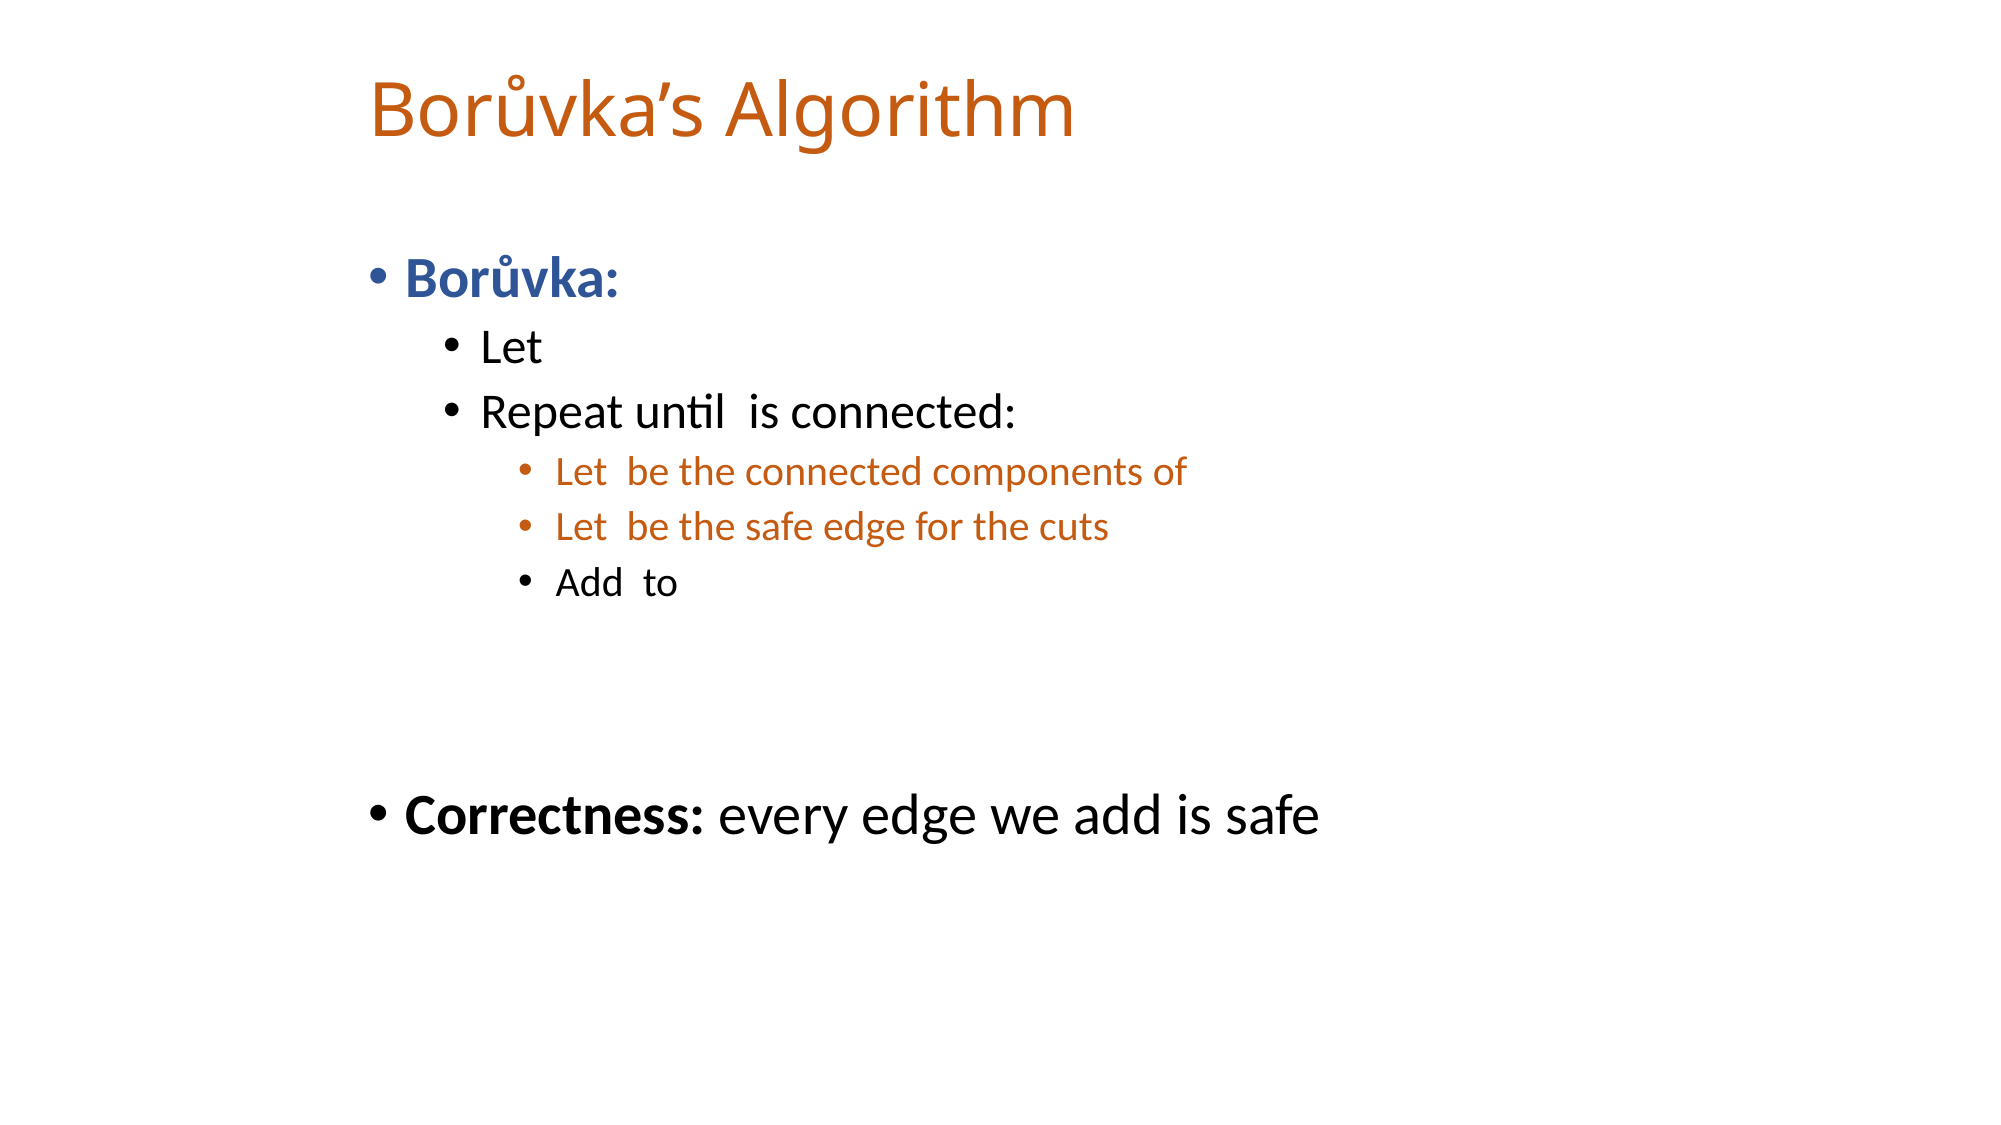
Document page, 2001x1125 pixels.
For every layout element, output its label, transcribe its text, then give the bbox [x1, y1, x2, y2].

title Borůvka’s Algorithm [353, 36, 1647, 187]
